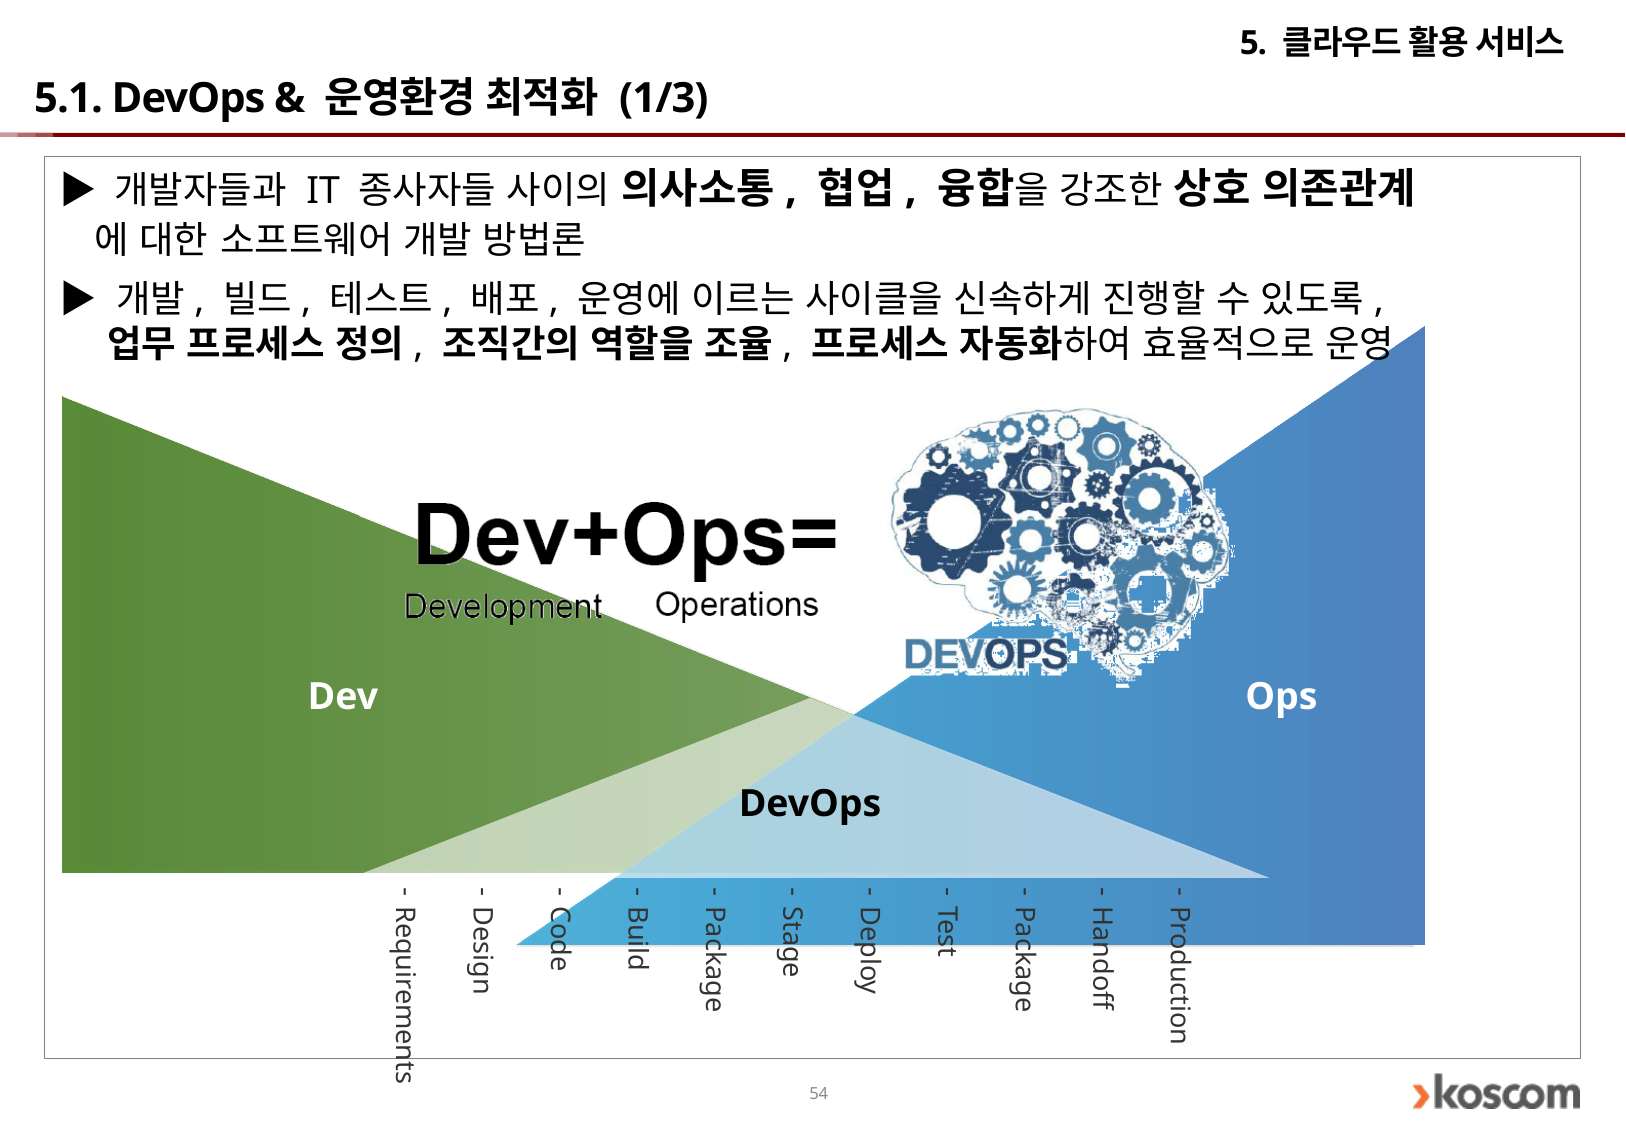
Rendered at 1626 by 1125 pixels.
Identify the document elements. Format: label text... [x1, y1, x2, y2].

picture [1563, 1073, 1580, 1109]
title 5.1. DevOps & 운영환경 최적화 (1/3) [19, 15, 999, 129]
text_box ▶ 개발자들과 IT 종사자들 사이의 의사소통, 협업, 융합을 강조한 상호 의존관계 에 대한 소프트웨어 개발 방법론 ▶ 개발, 빌드, 테스트, 배포, 운영에 이르는 사이클을 신속하게 진행할 수 있도록, 업무 프로세스 정의, 조직간의 역할을 조율, 프로세스 자동화하여 효율적으로 운영 [44, 154, 1513, 372]
text_box 5. 클라우드 활용 서비스 [999, 14, 1581, 129]
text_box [61, 396, 1563, 1125]
picture [388, 395, 1236, 693]
